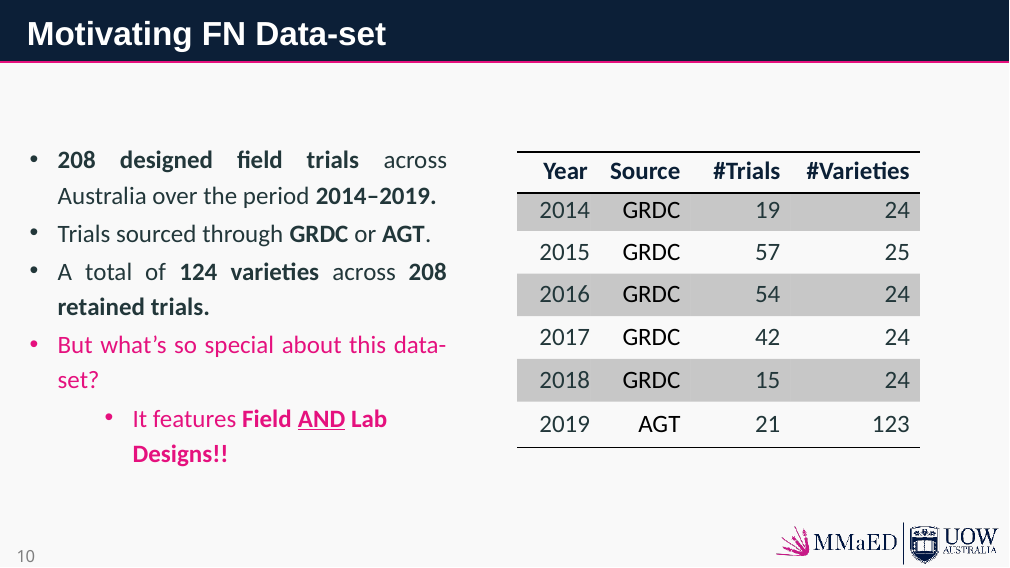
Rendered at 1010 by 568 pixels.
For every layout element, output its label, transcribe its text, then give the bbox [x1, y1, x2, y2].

slide_number 10 [8, 545, 43, 566]
table_cell 24 [790, 274, 920, 316]
table_header Source [590, 153, 690, 192]
table_cell 57 [690, 231, 790, 274]
table_cell 2015 [517, 231, 590, 274]
table_cell 24 [790, 316, 920, 359]
table_cell 24 [790, 359, 920, 402]
table_cell 2016 [517, 274, 590, 316]
table_cell 42 [690, 316, 790, 359]
table_cell 15 [690, 359, 790, 402]
table_cell GRDC [590, 274, 690, 316]
table_cell GRDC [590, 231, 690, 274]
table_cell 19 [690, 194, 790, 231]
table_cell 25 [790, 231, 920, 274]
table_cell AGT [590, 402, 690, 447]
table_header #Varieties [790, 153, 920, 192]
title Motivating FN Data-set [26, 12, 983, 53]
table_header #Trials [690, 153, 790, 192]
picture [766, 520, 1009, 568]
table_cell 123 [790, 402, 920, 447]
table_cell 2017 [517, 316, 590, 359]
table_cell GRDC [590, 316, 690, 359]
table_cell 2019 [517, 402, 590, 447]
table_cell 2018 [517, 359, 590, 402]
table_header Year [517, 153, 590, 192]
table_cell GRDC [590, 194, 690, 231]
table_cell 21 [690, 402, 790, 447]
table_cell GRDC [590, 359, 690, 402]
table_cell 2014 [517, 194, 590, 231]
table_cell 54 [690, 274, 790, 316]
text_box 208 designed field trials across Australia over the period 2014–2019. Trials sourced through GRDC or AGT. A total of 124 varieties across 208 retained trials. But what’s so special about this data-set? It features Field AND Lab Designs!! [26, 135, 530, 468]
table_cell 24 [790, 194, 920, 231]
